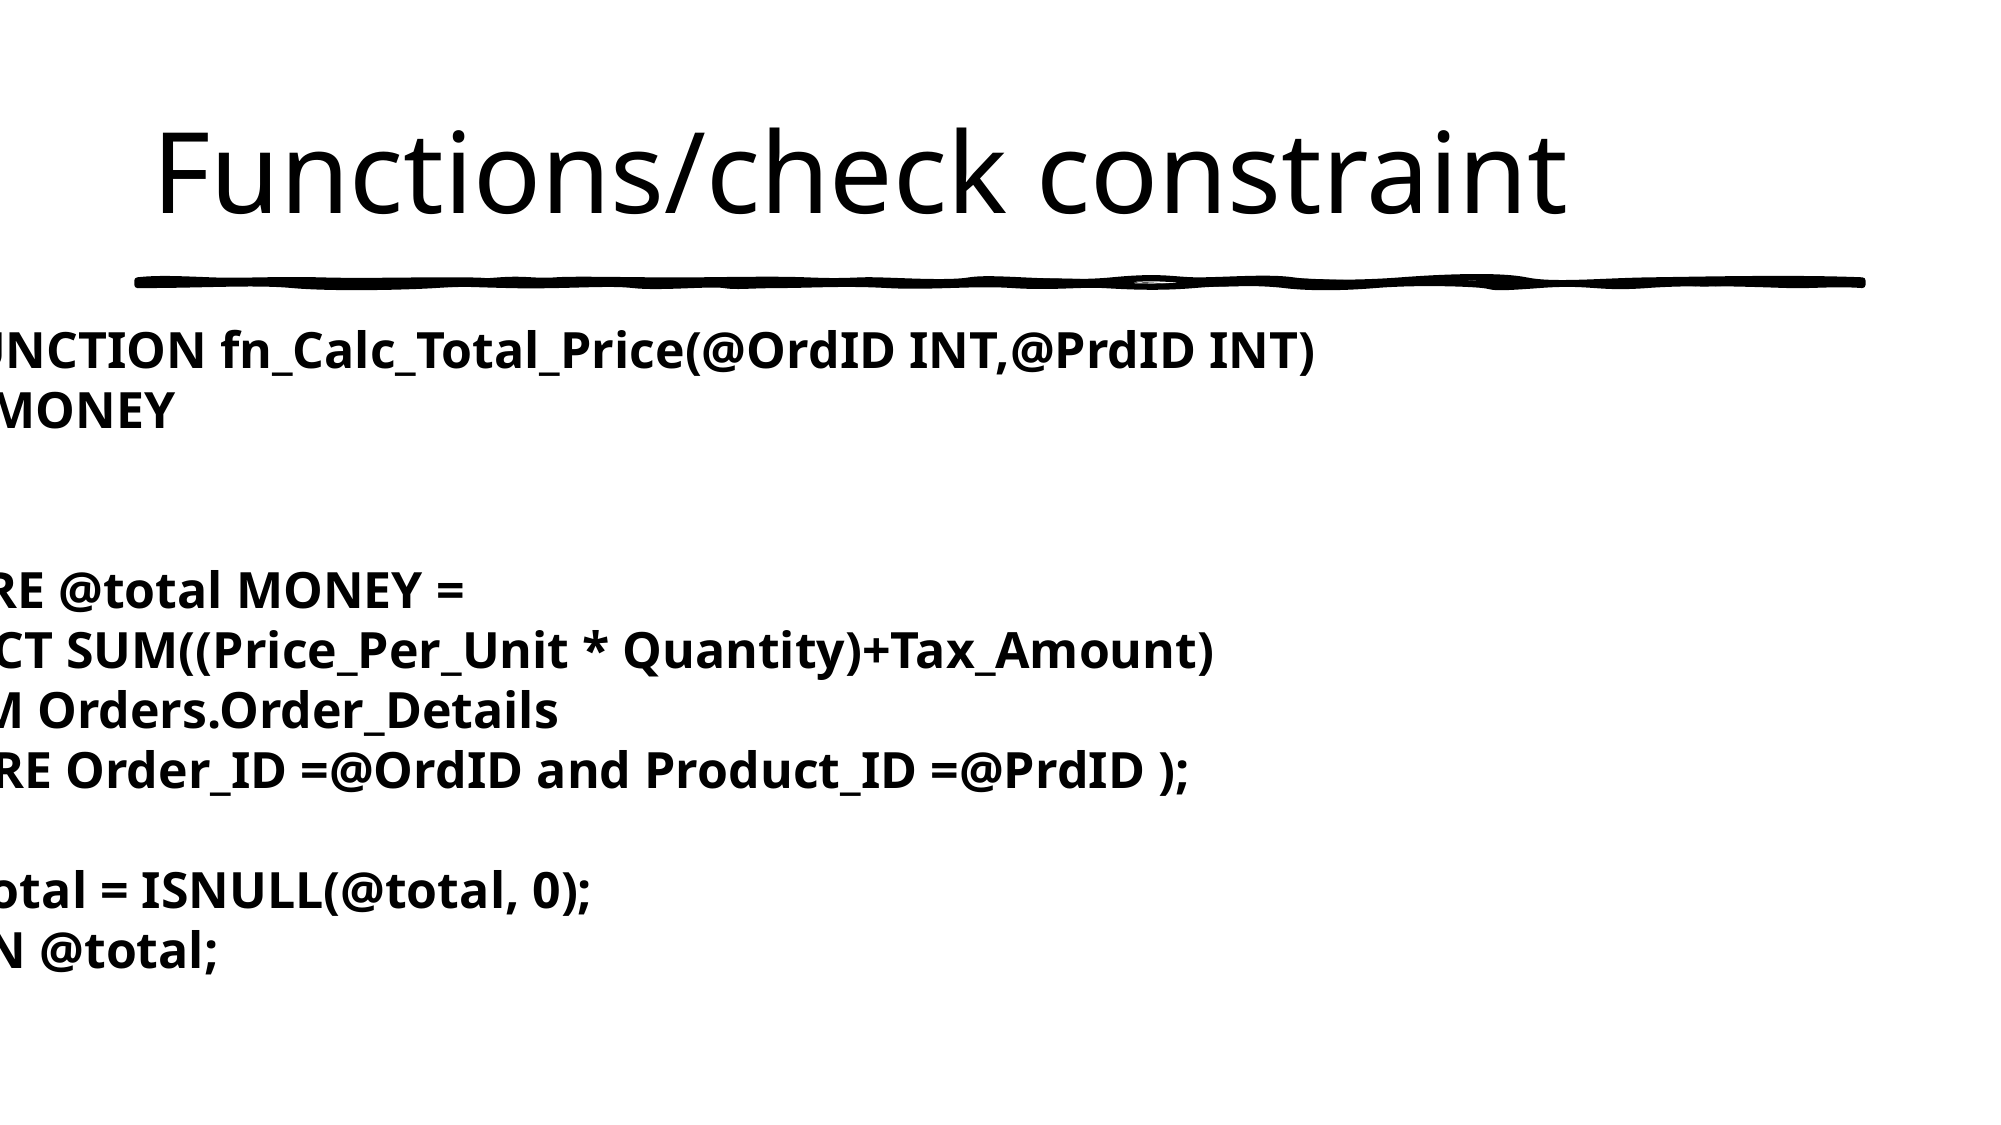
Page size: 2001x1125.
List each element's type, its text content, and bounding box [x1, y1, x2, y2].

text_box CREATE FUNCTION fn_Calc_Total_Price(@OrdID INT,@PrdID INT) RETURNS MONEY AS BEGIN DECLARE @total MONEY = (SELECT SUM((Price_Per_Unit * Quantity)+Tax_Amount) FROM Orders.Order_Details WHERE Order_ID =@OrdID and Product_ID =@PrdID ); SET @total = ISNULL(@total, 0); RETURN @total; END [0, 311, 1331, 1047]
title Functions/check constraint [137, 59, 1863, 278]
